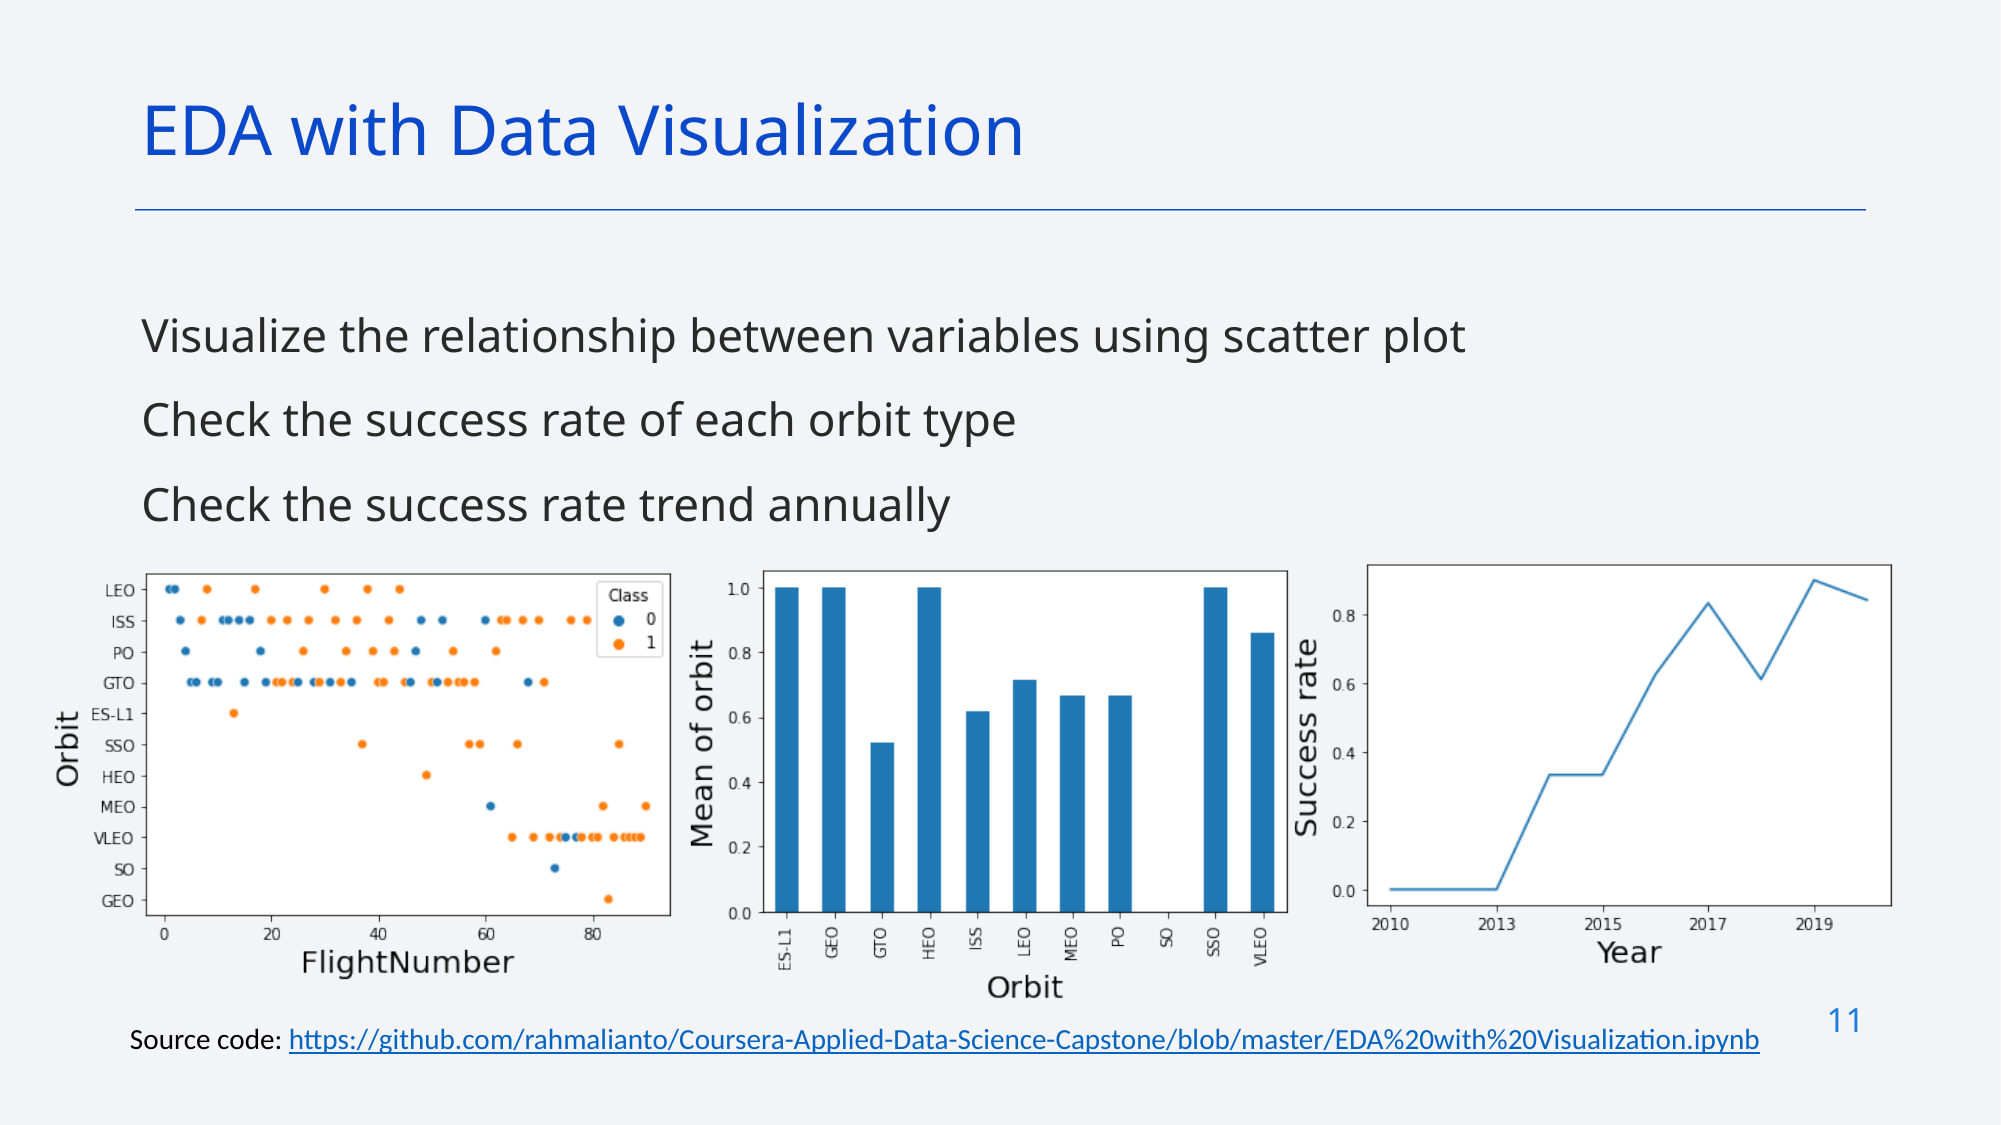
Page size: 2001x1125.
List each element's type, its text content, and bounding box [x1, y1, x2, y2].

picture [0, 0, 2001, 1125]
list Visualize the relationship between variables using scatter plot Check the success rate of each orbit type Check the success rate trend annually [126, 299, 1725, 503]
text_box Source code: https://github.com/rahmalianto/Coursera-Applied-Data-Science-Capstone/blob/master/EDA%20with%20Visualization.ipynb [115, 1013, 1863, 1063]
text_box EDA with Data Visualization [126, 88, 1852, 179]
slide_number 11 [1429, 988, 1880, 1055]
